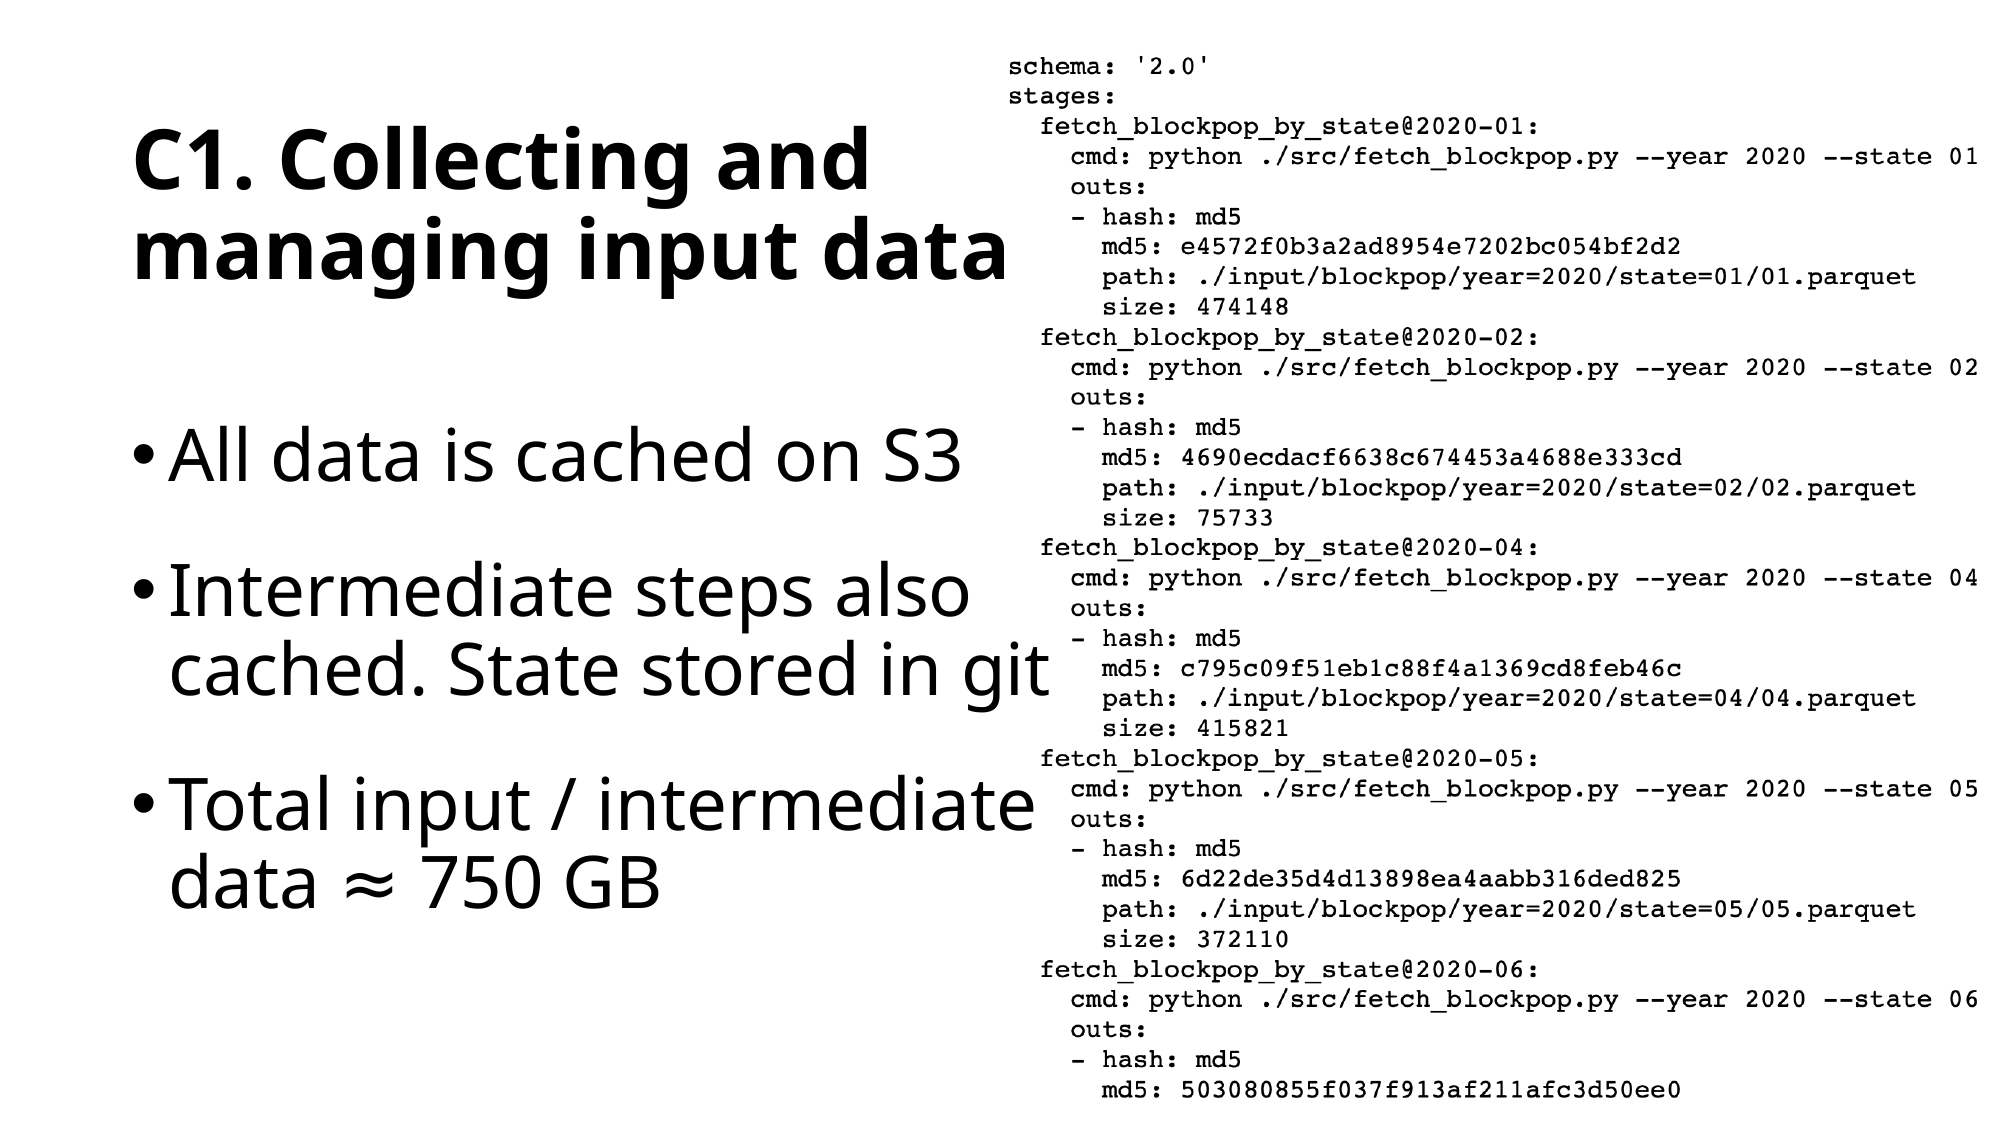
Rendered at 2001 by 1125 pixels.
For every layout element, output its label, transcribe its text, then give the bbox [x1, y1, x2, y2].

title C1. Collecting and managing input data [116, 99, 999, 317]
picture [999, 38, 2001, 1104]
list All data is cached on S3 Intermediate steps also cached. State stored in git Total input / intermediate data ≈ 750 GB [116, 411, 999, 1000]
